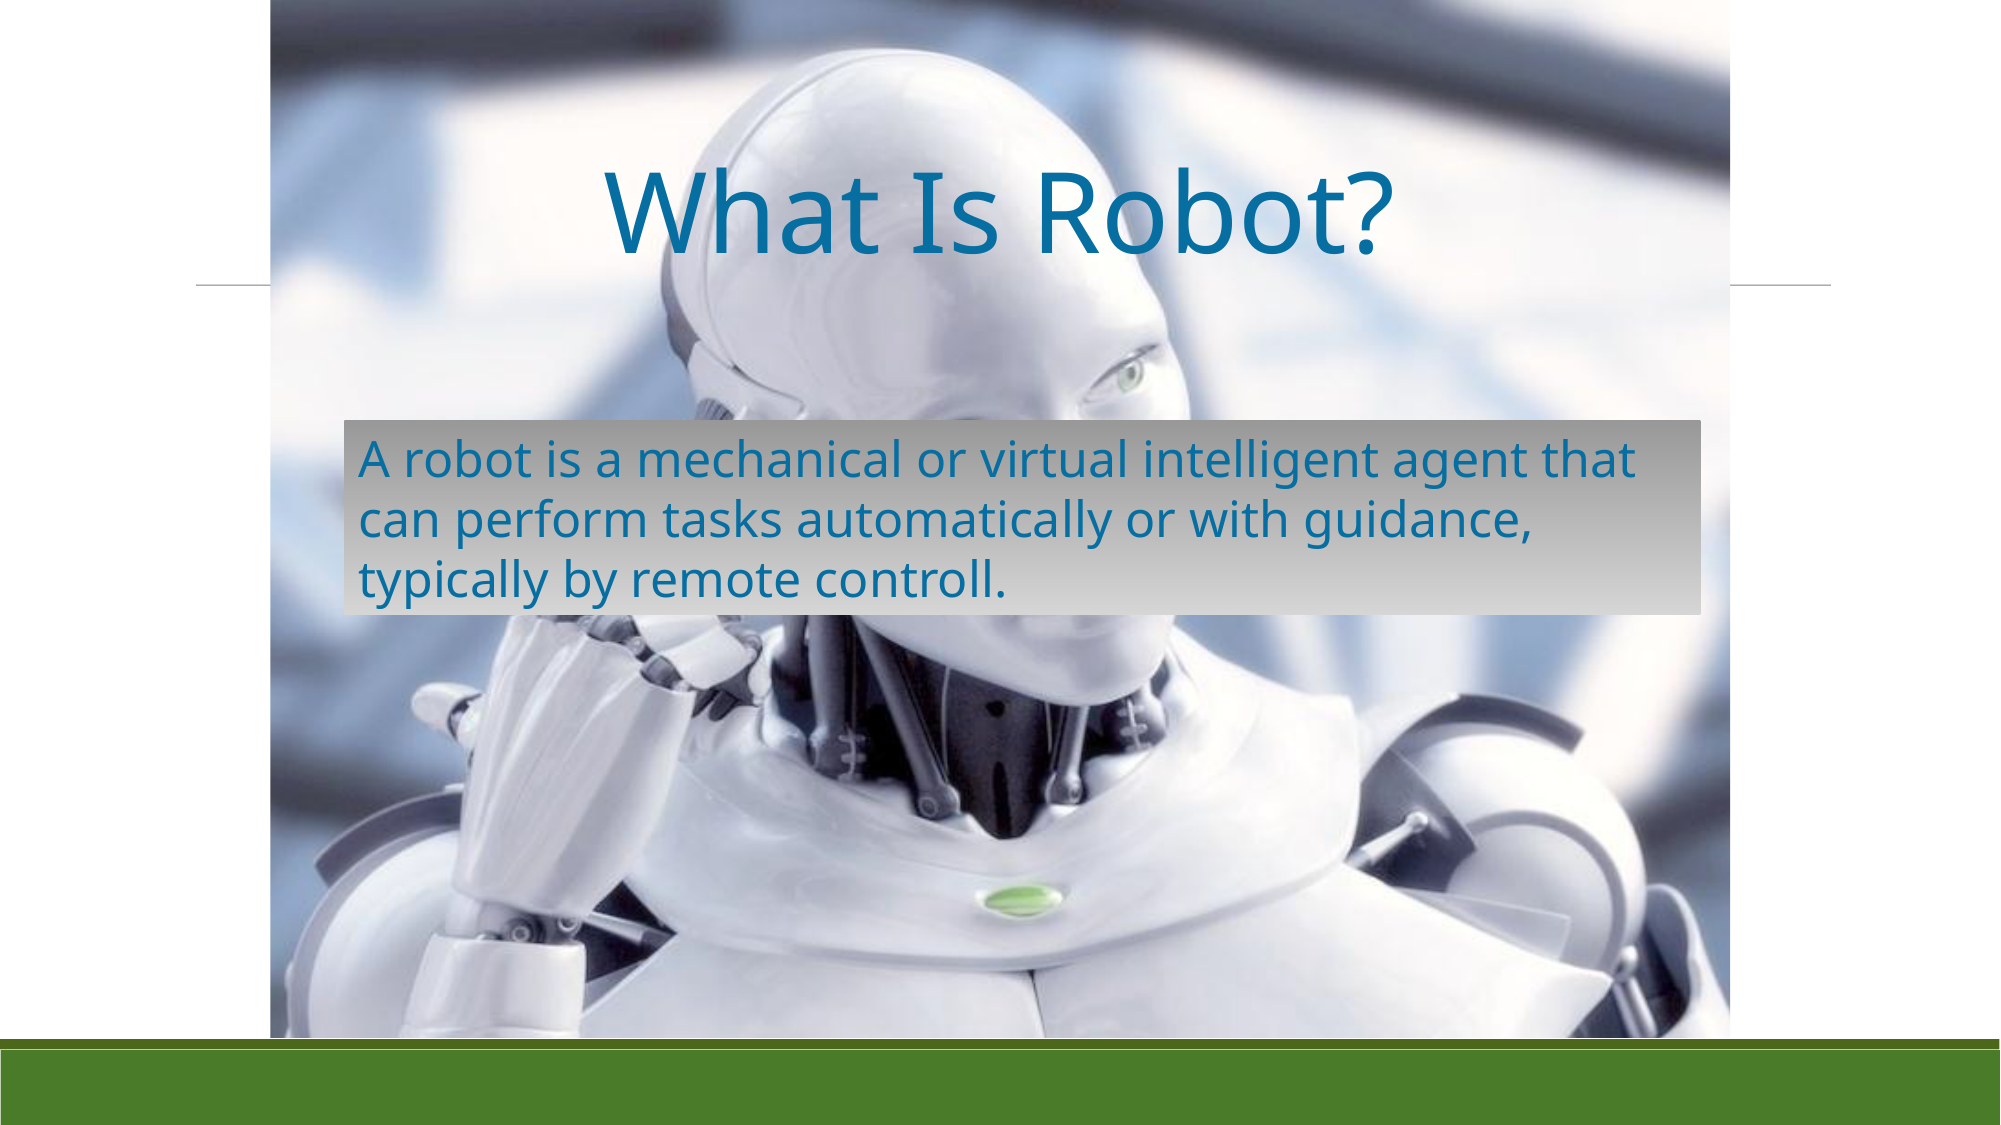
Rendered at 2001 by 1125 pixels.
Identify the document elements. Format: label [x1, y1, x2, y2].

picture [270, 0, 1731, 1038]
